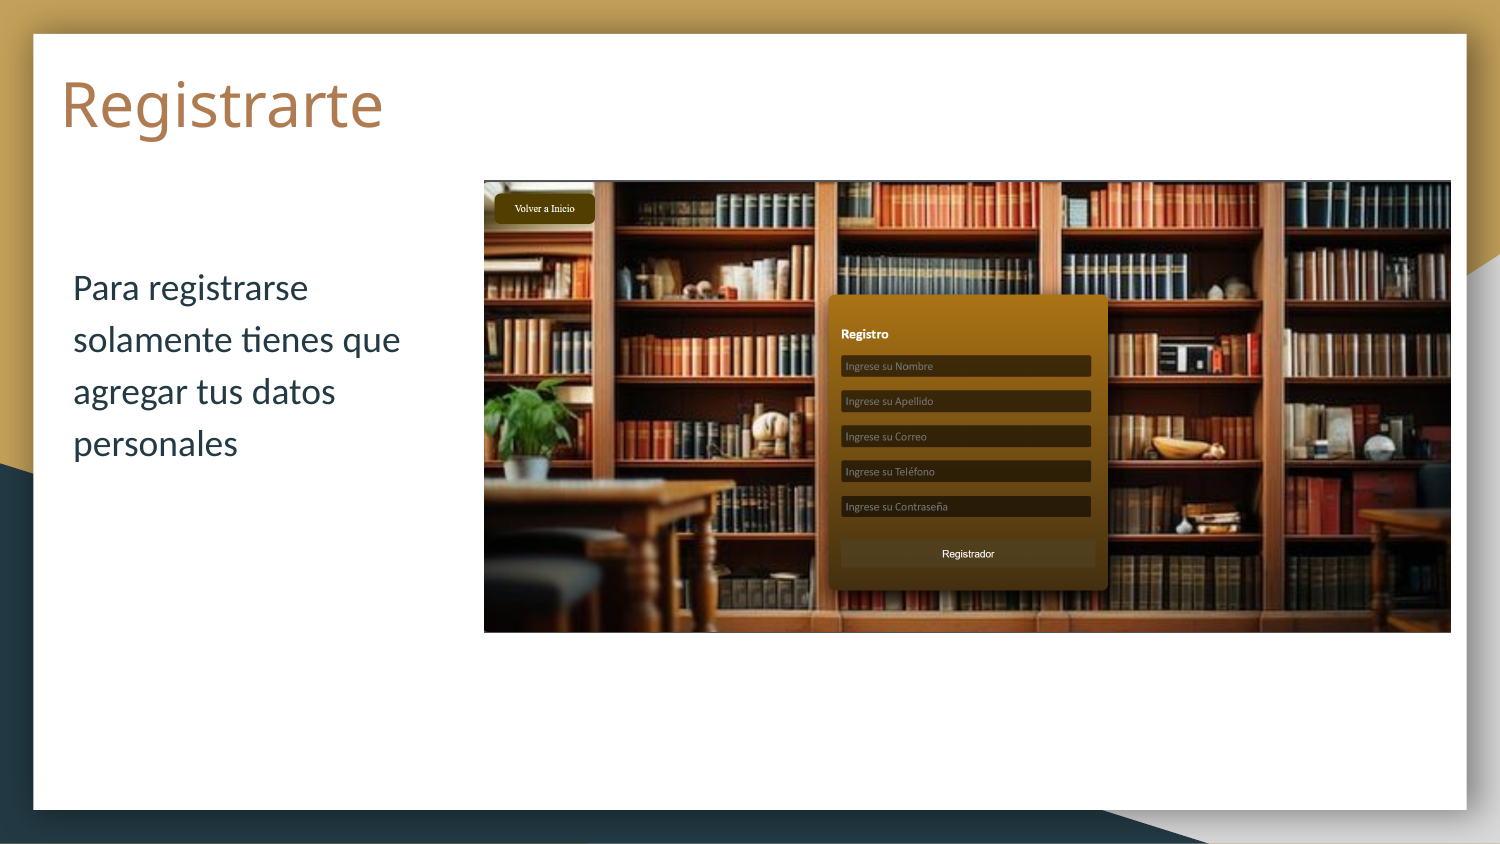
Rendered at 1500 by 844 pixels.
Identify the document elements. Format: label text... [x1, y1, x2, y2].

list Para registrarse solamente tienes que agregar tus datos personales [58, 241, 454, 694]
picture [484, 180, 1451, 633]
title Registrarte [45, 49, 654, 181]
